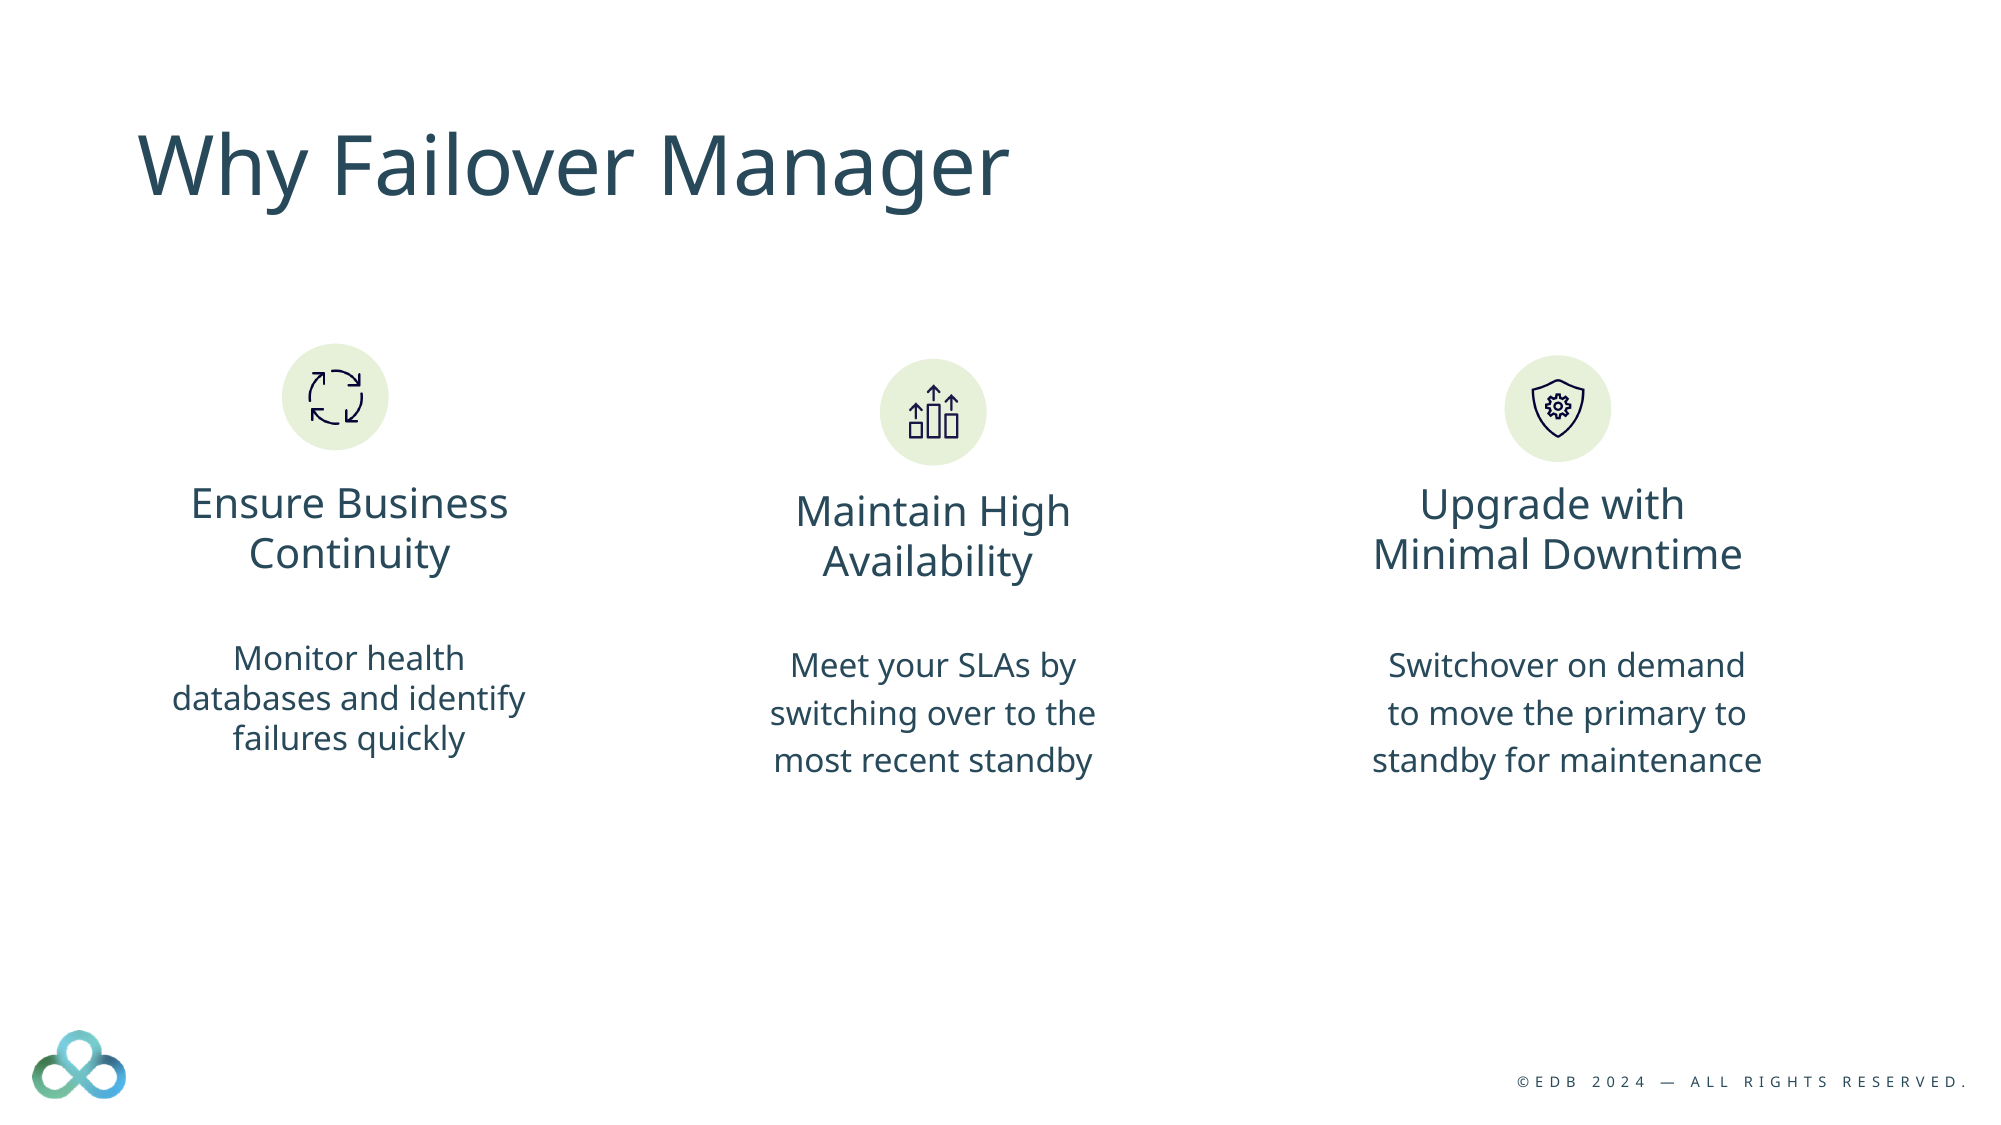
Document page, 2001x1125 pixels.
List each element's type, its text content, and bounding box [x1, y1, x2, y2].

text_box Upgrade with Minimal Downtime [1353, 469, 1763, 562]
text_box Monitor health databases and identify failures quickly [144, 629, 554, 799]
title Why Failover Manager [123, 71, 1932, 220]
picture [904, 382, 963, 442]
text_box [281, 343, 389, 451]
text_box Switchover on demand to move the primary to standby for maintenance [1353, 628, 1782, 780]
picture [1528, 379, 1588, 438]
text_box Ensure Business Continuity [145, 469, 554, 562]
picture [32, 1030, 126, 1099]
text_box [879, 358, 987, 466]
text_box Maintain High Availability [729, 477, 1138, 570]
picture [306, 367, 365, 427]
text_box Meet your SLAs by switching over to the most recent standby [744, 628, 1123, 798]
text_box [1504, 355, 1612, 462]
